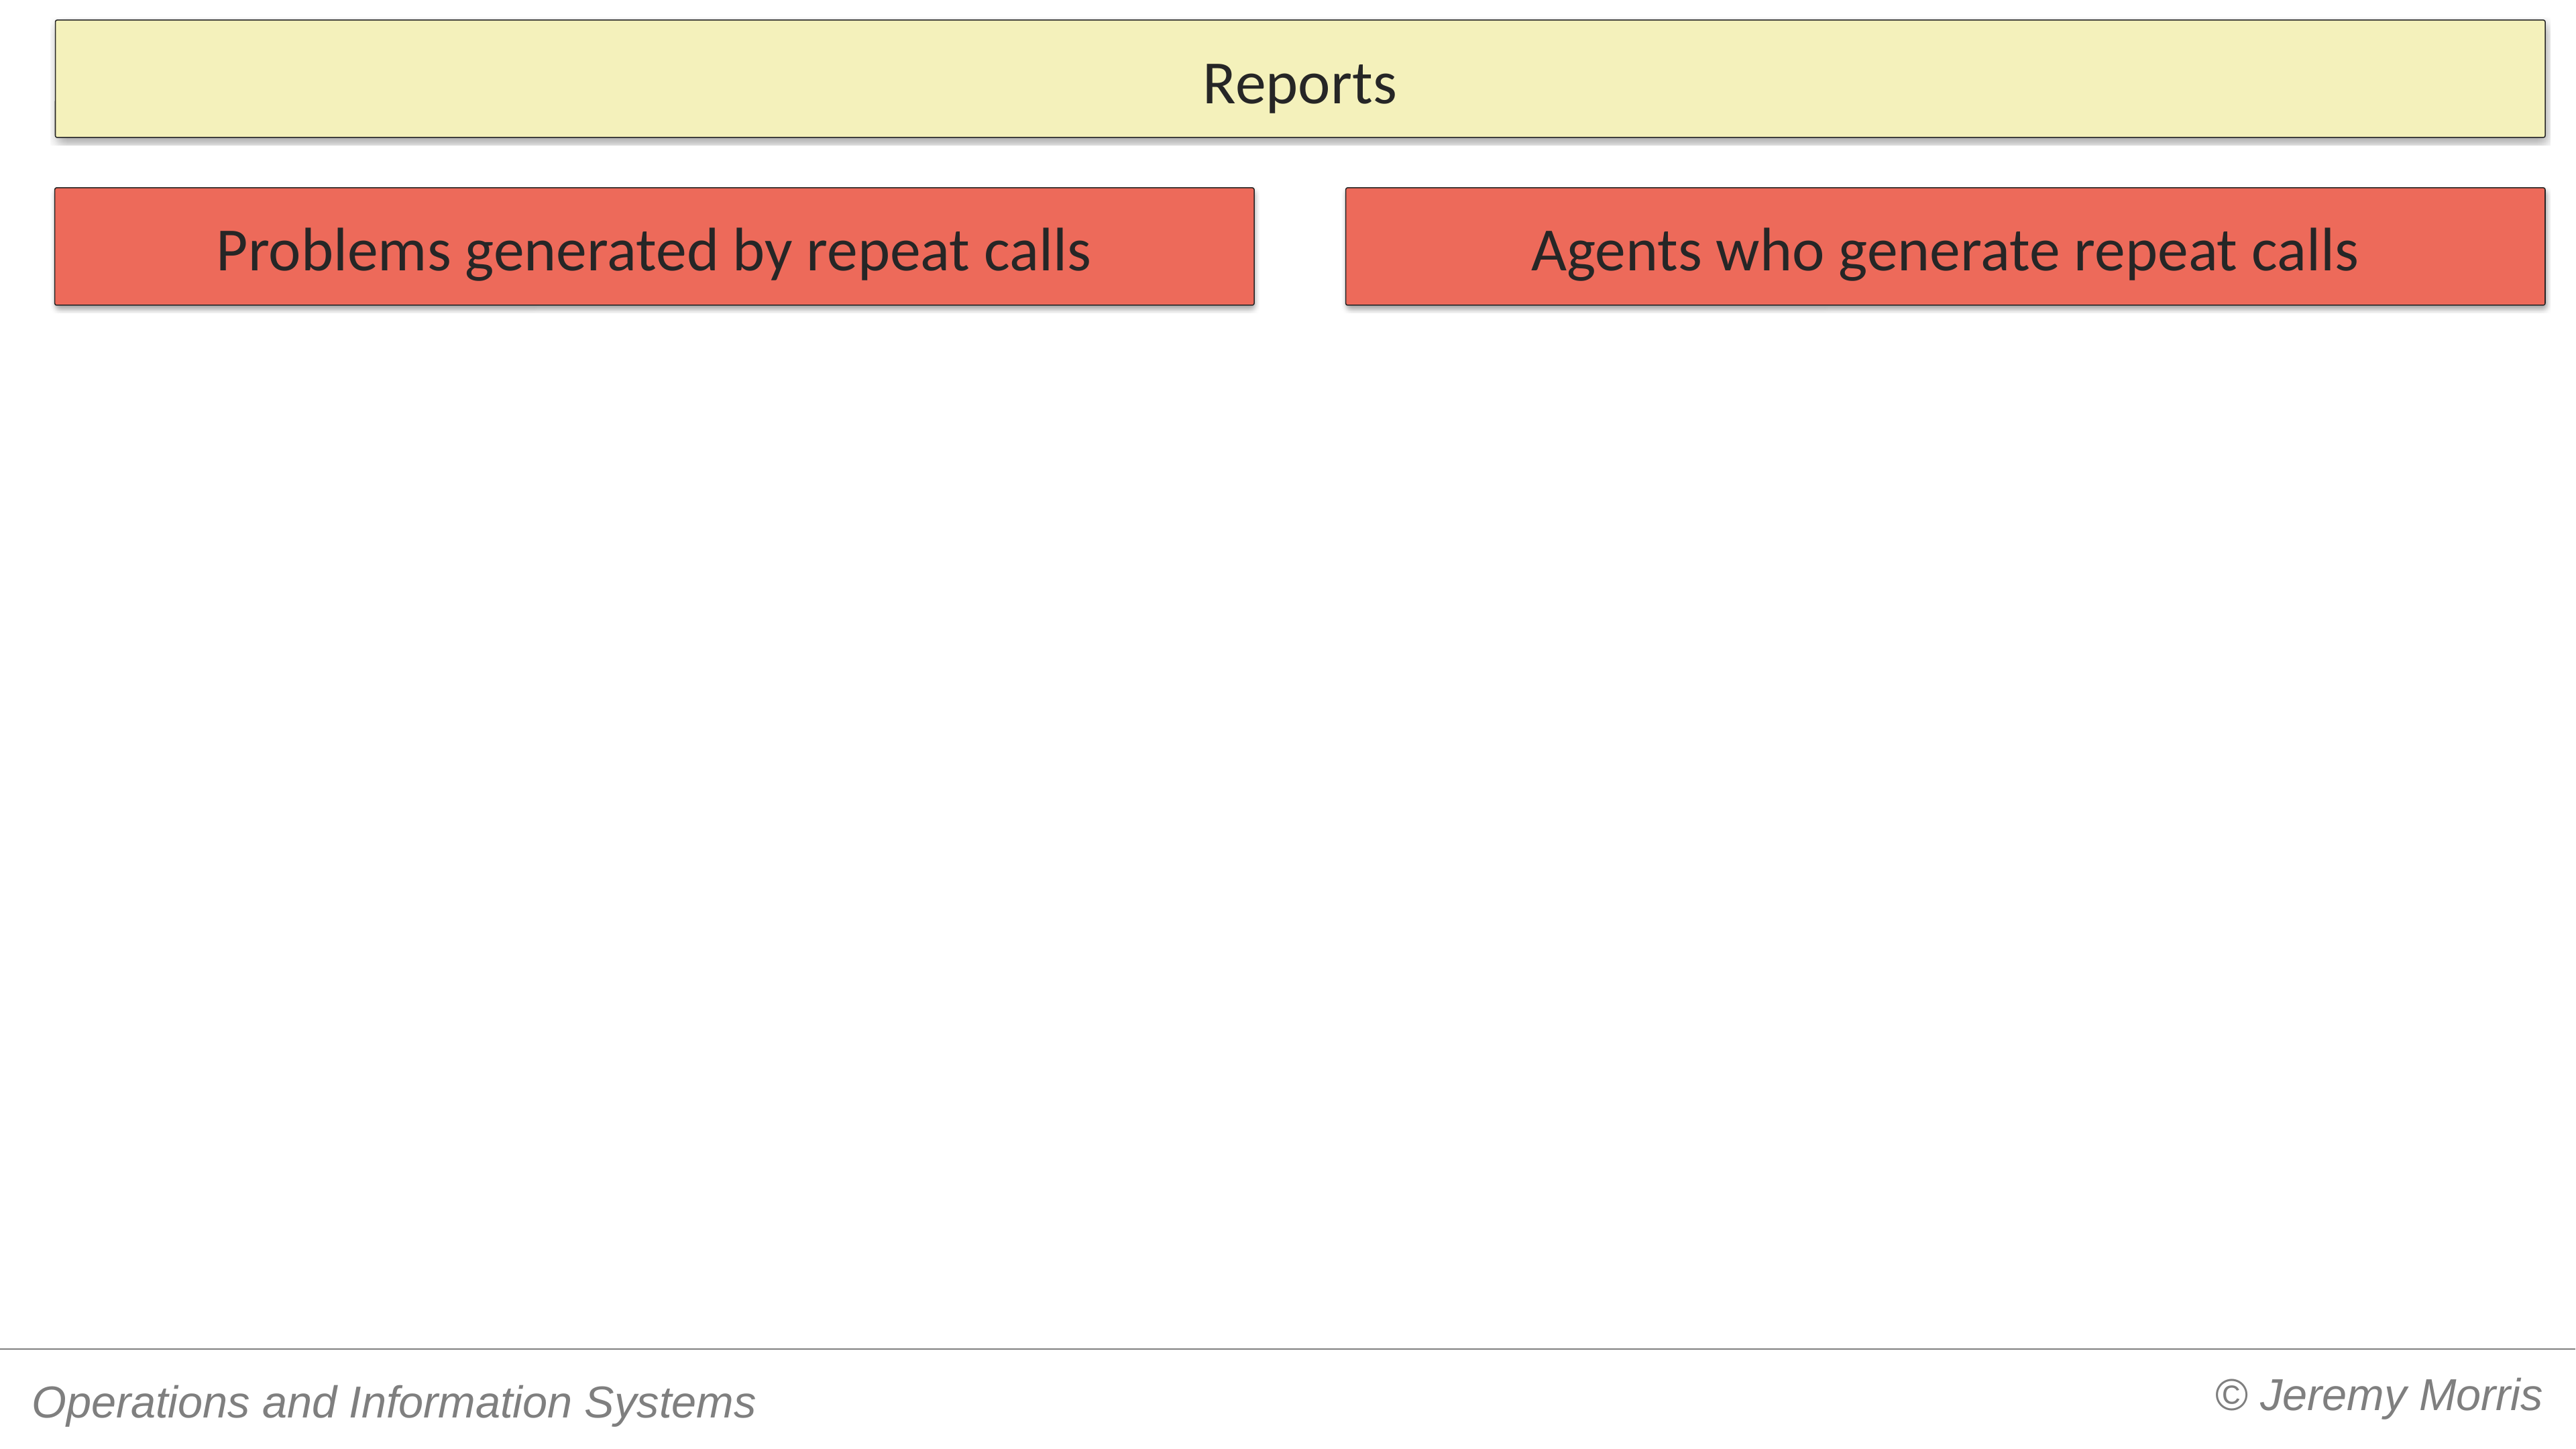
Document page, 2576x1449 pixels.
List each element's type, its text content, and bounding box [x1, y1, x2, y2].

text_box Problems generated by repeat calls [54, 187, 1255, 306]
text_box Agents who generate repeat calls [1345, 187, 2546, 306]
text_box Reports [54, 19, 2546, 138]
